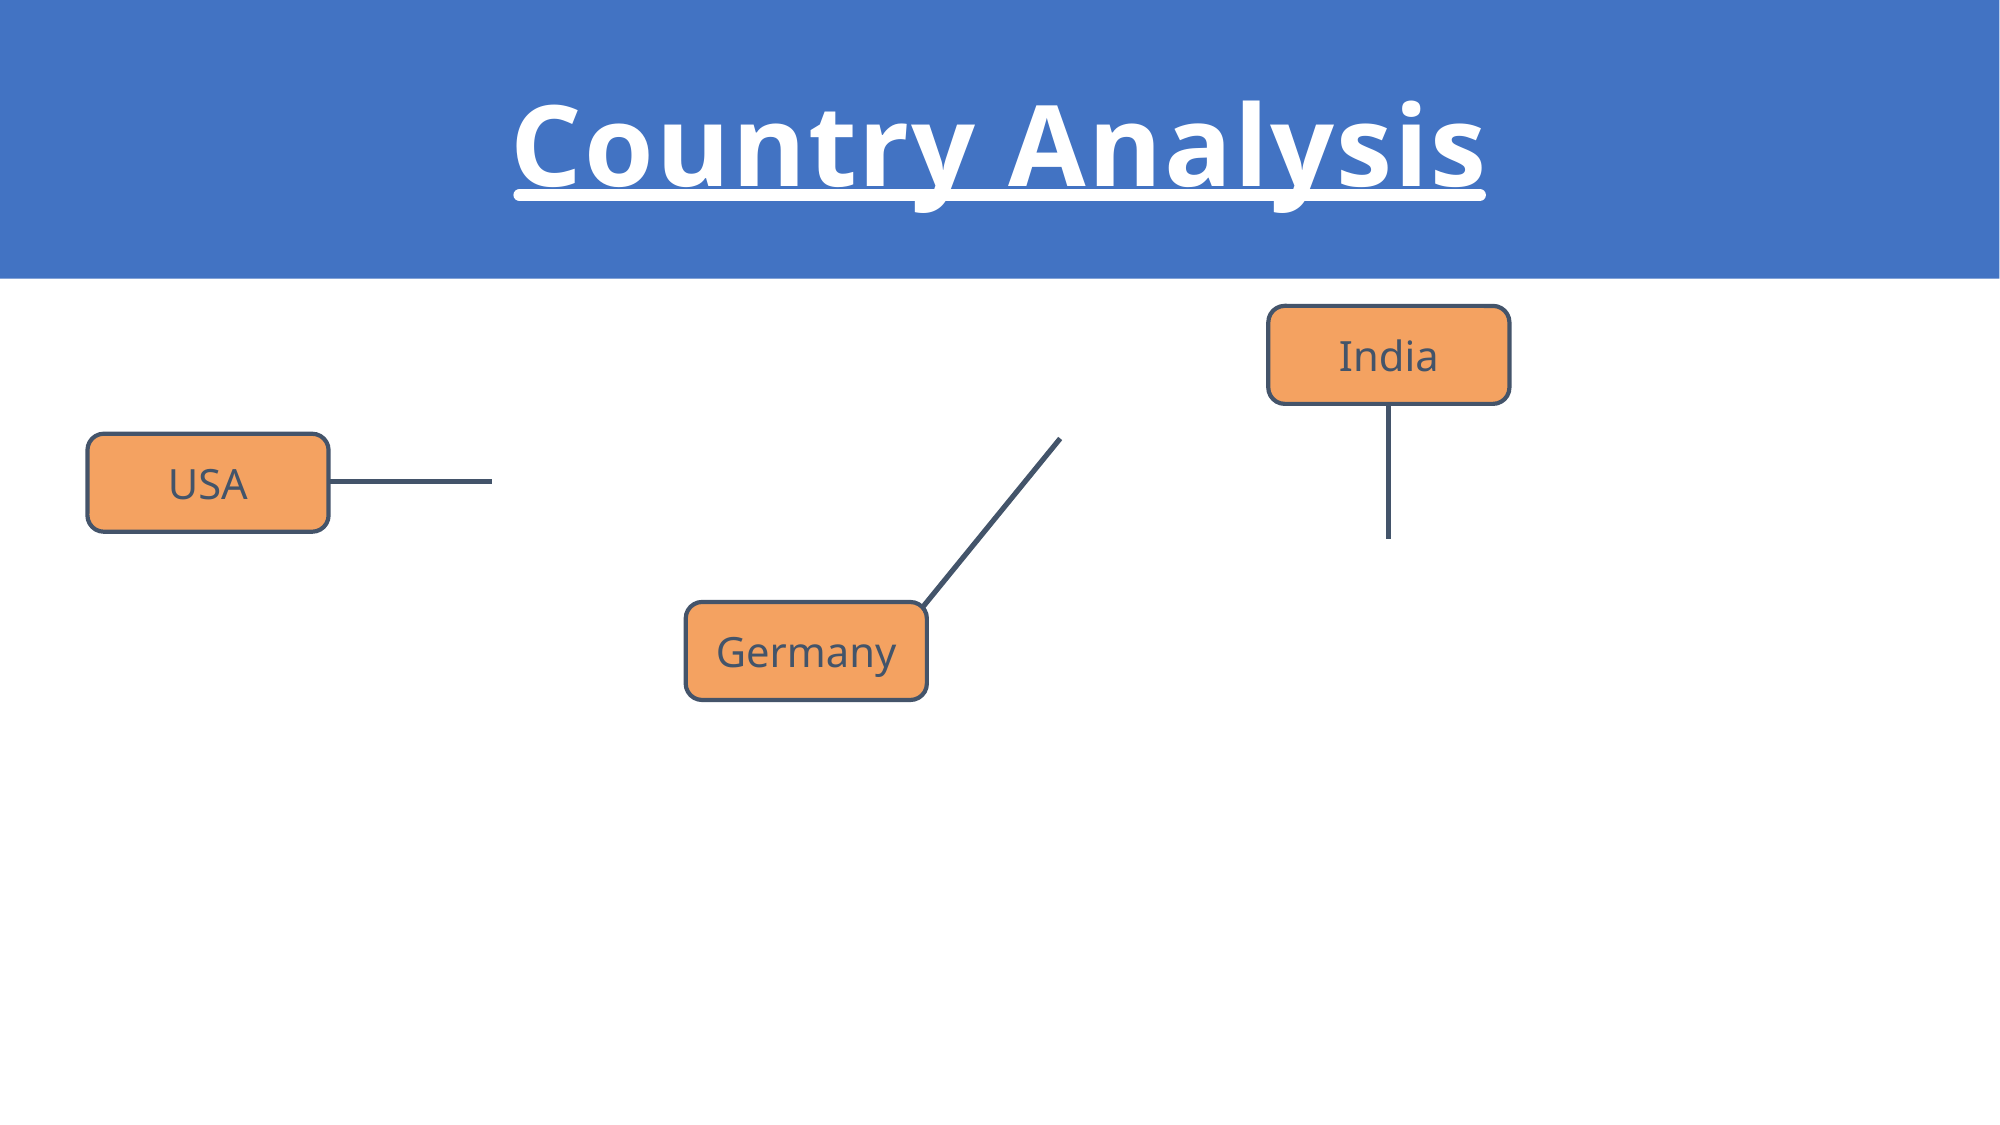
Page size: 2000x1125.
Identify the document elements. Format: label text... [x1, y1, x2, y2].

title Country Analysis [87, 75, 1912, 230]
picture [0, 274, 2000, 1125]
text_box USA [85, 431, 331, 534]
text_box Germany [683, 599, 929, 703]
text_box India [1266, 303, 1512, 406]
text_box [917, 438, 1061, 614]
